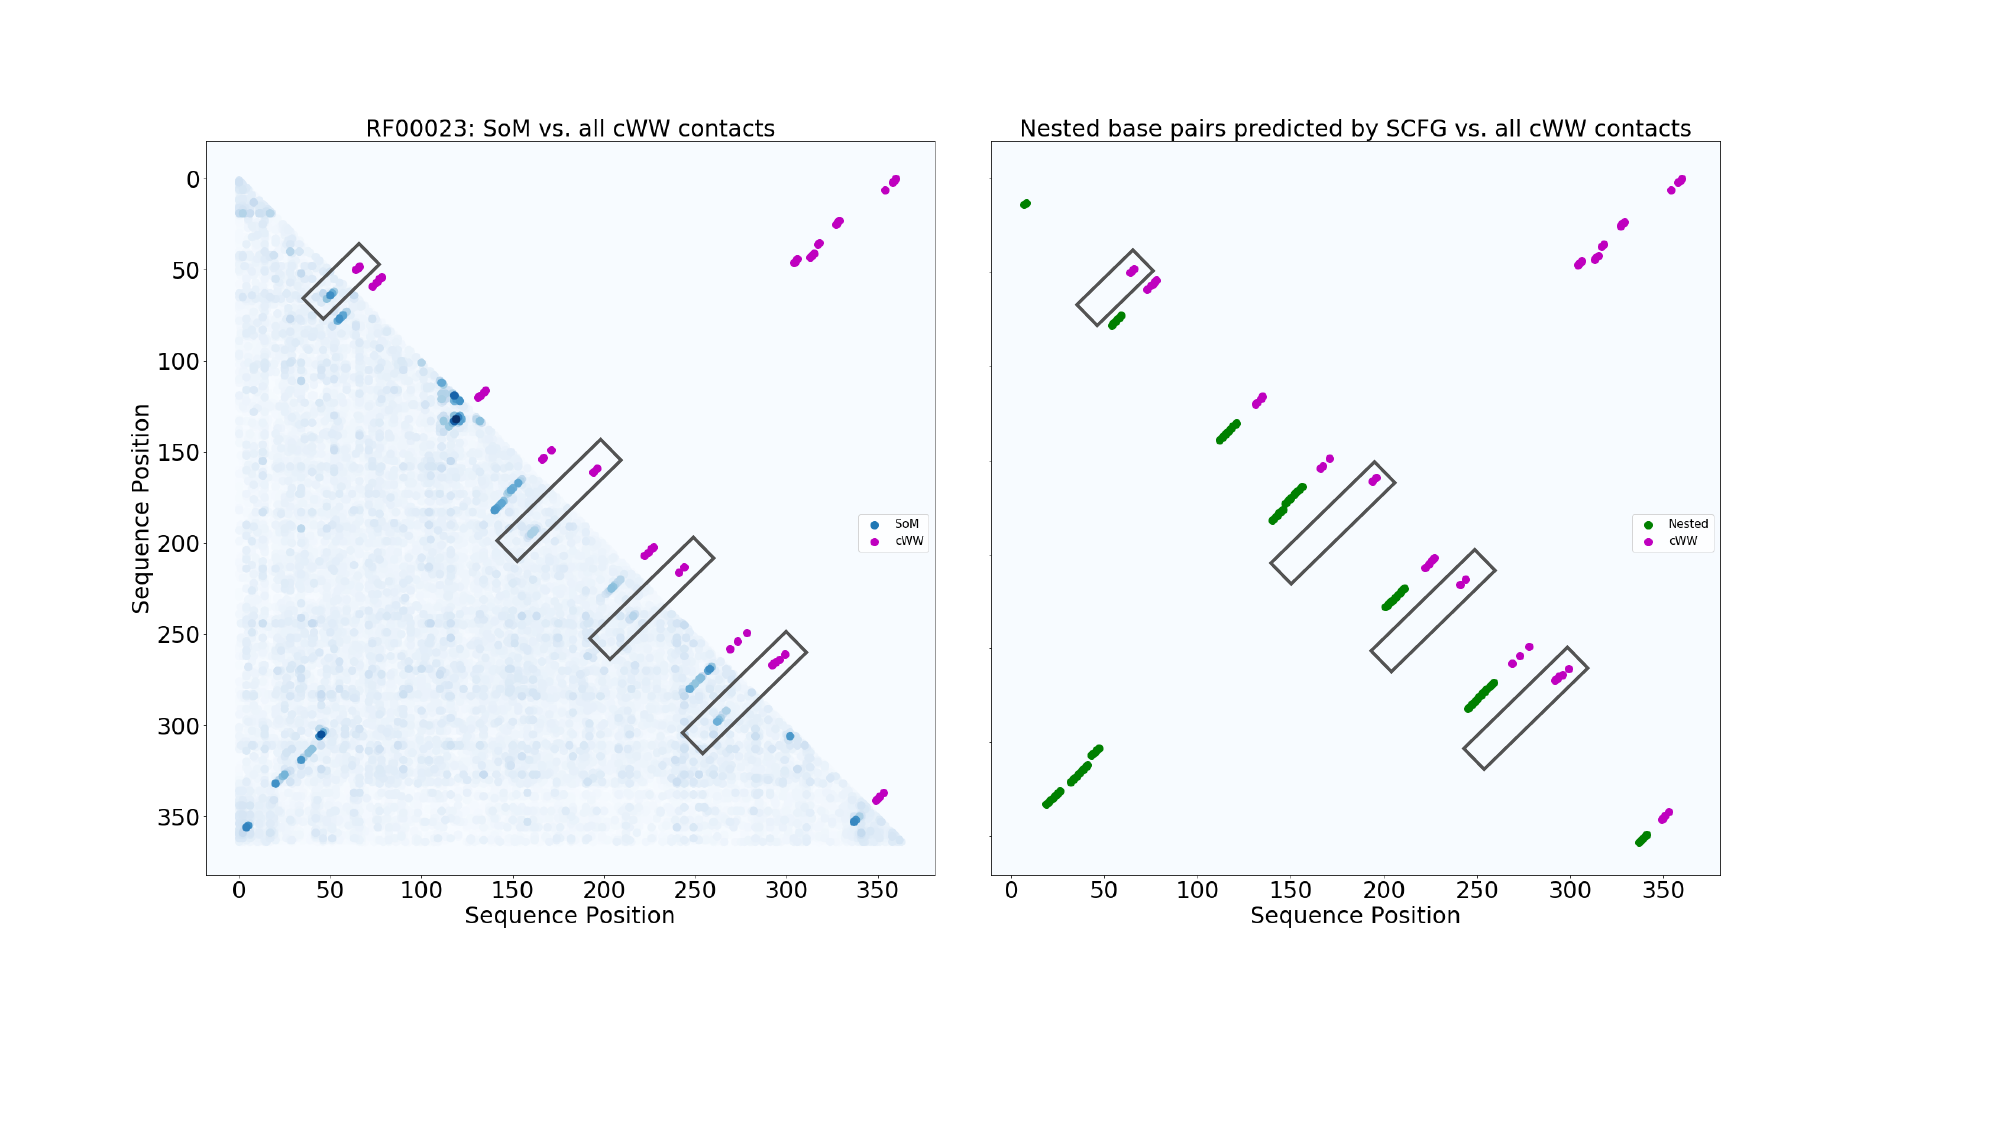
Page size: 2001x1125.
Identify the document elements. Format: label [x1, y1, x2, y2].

picture [122, 110, 1773, 936]
